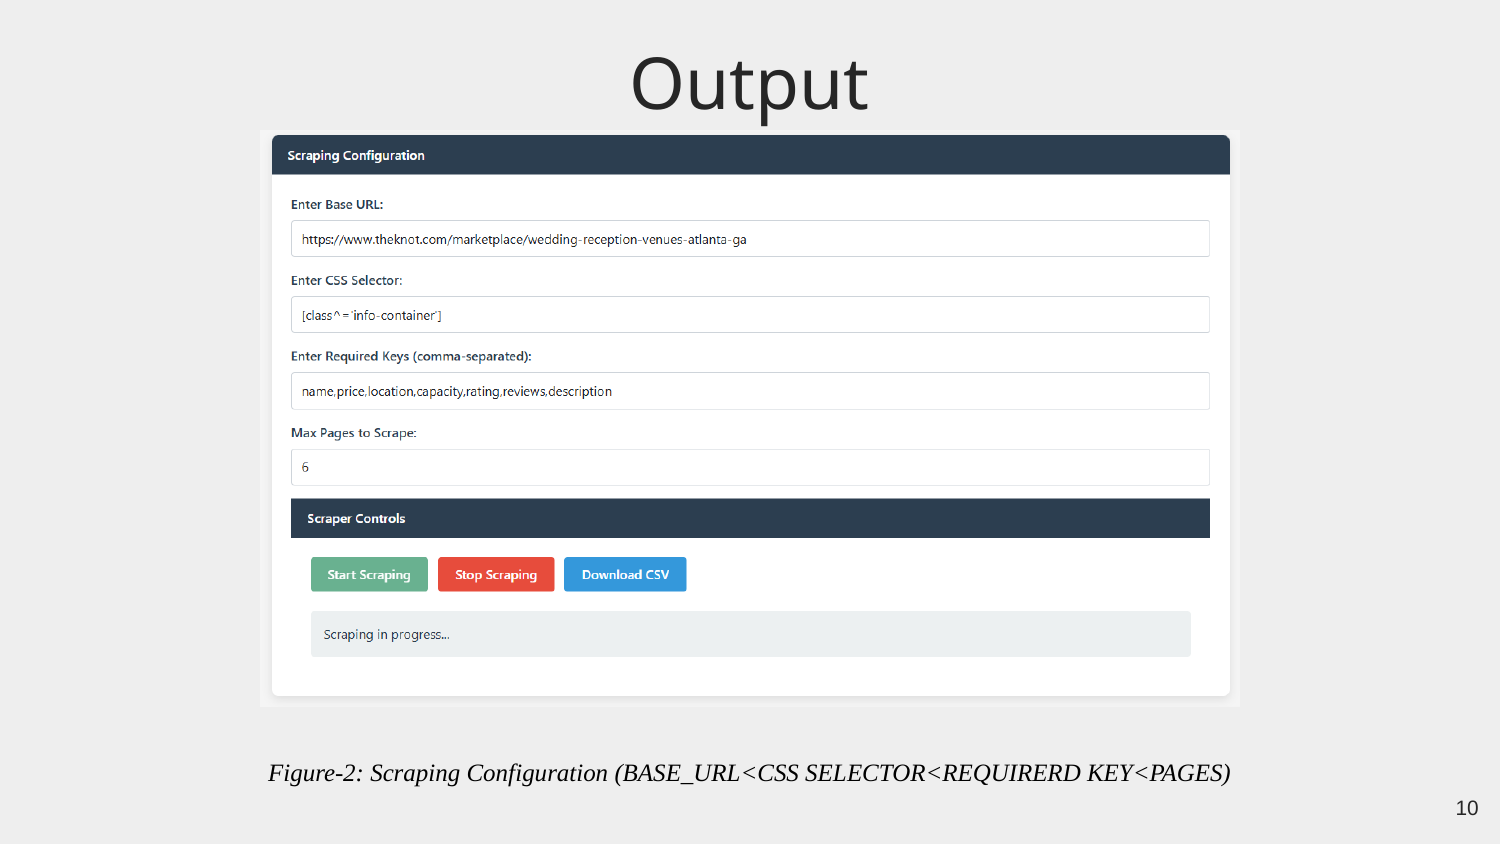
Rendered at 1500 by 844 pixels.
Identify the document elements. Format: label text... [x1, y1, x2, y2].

picture [259, 130, 1241, 707]
slide_number 10 [1403, 779, 1494, 844]
text_box Figure-2: Scraping Configuration (BASE_URL<CSS SELECTOR<REQUIRERD KEY<PAGES) [194, 741, 1306, 796]
list Output [38, 41, 1462, 131]
